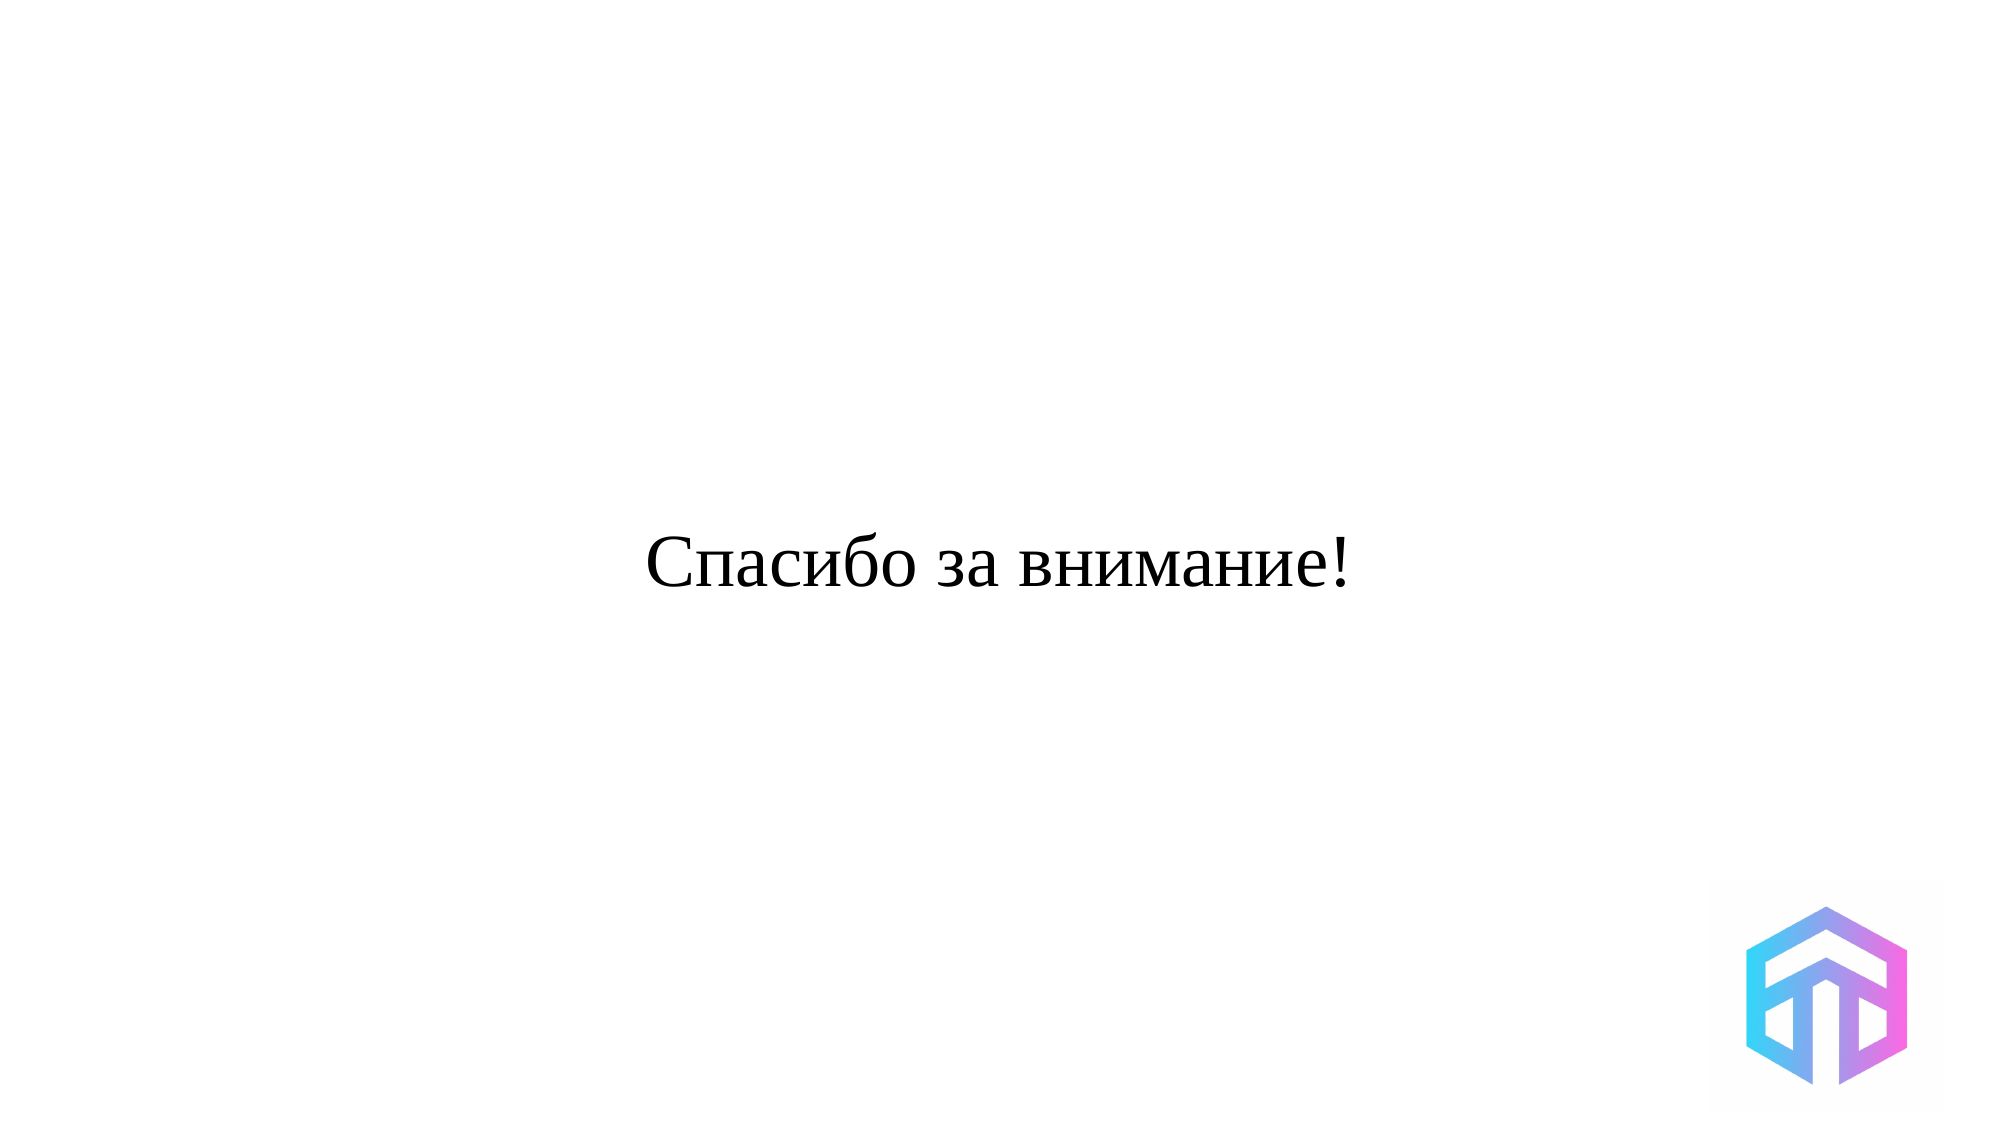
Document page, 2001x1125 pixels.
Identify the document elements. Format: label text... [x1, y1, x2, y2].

title Спасибо за внимание! [137, 453, 1863, 672]
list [1710, 879, 1943, 1112]
